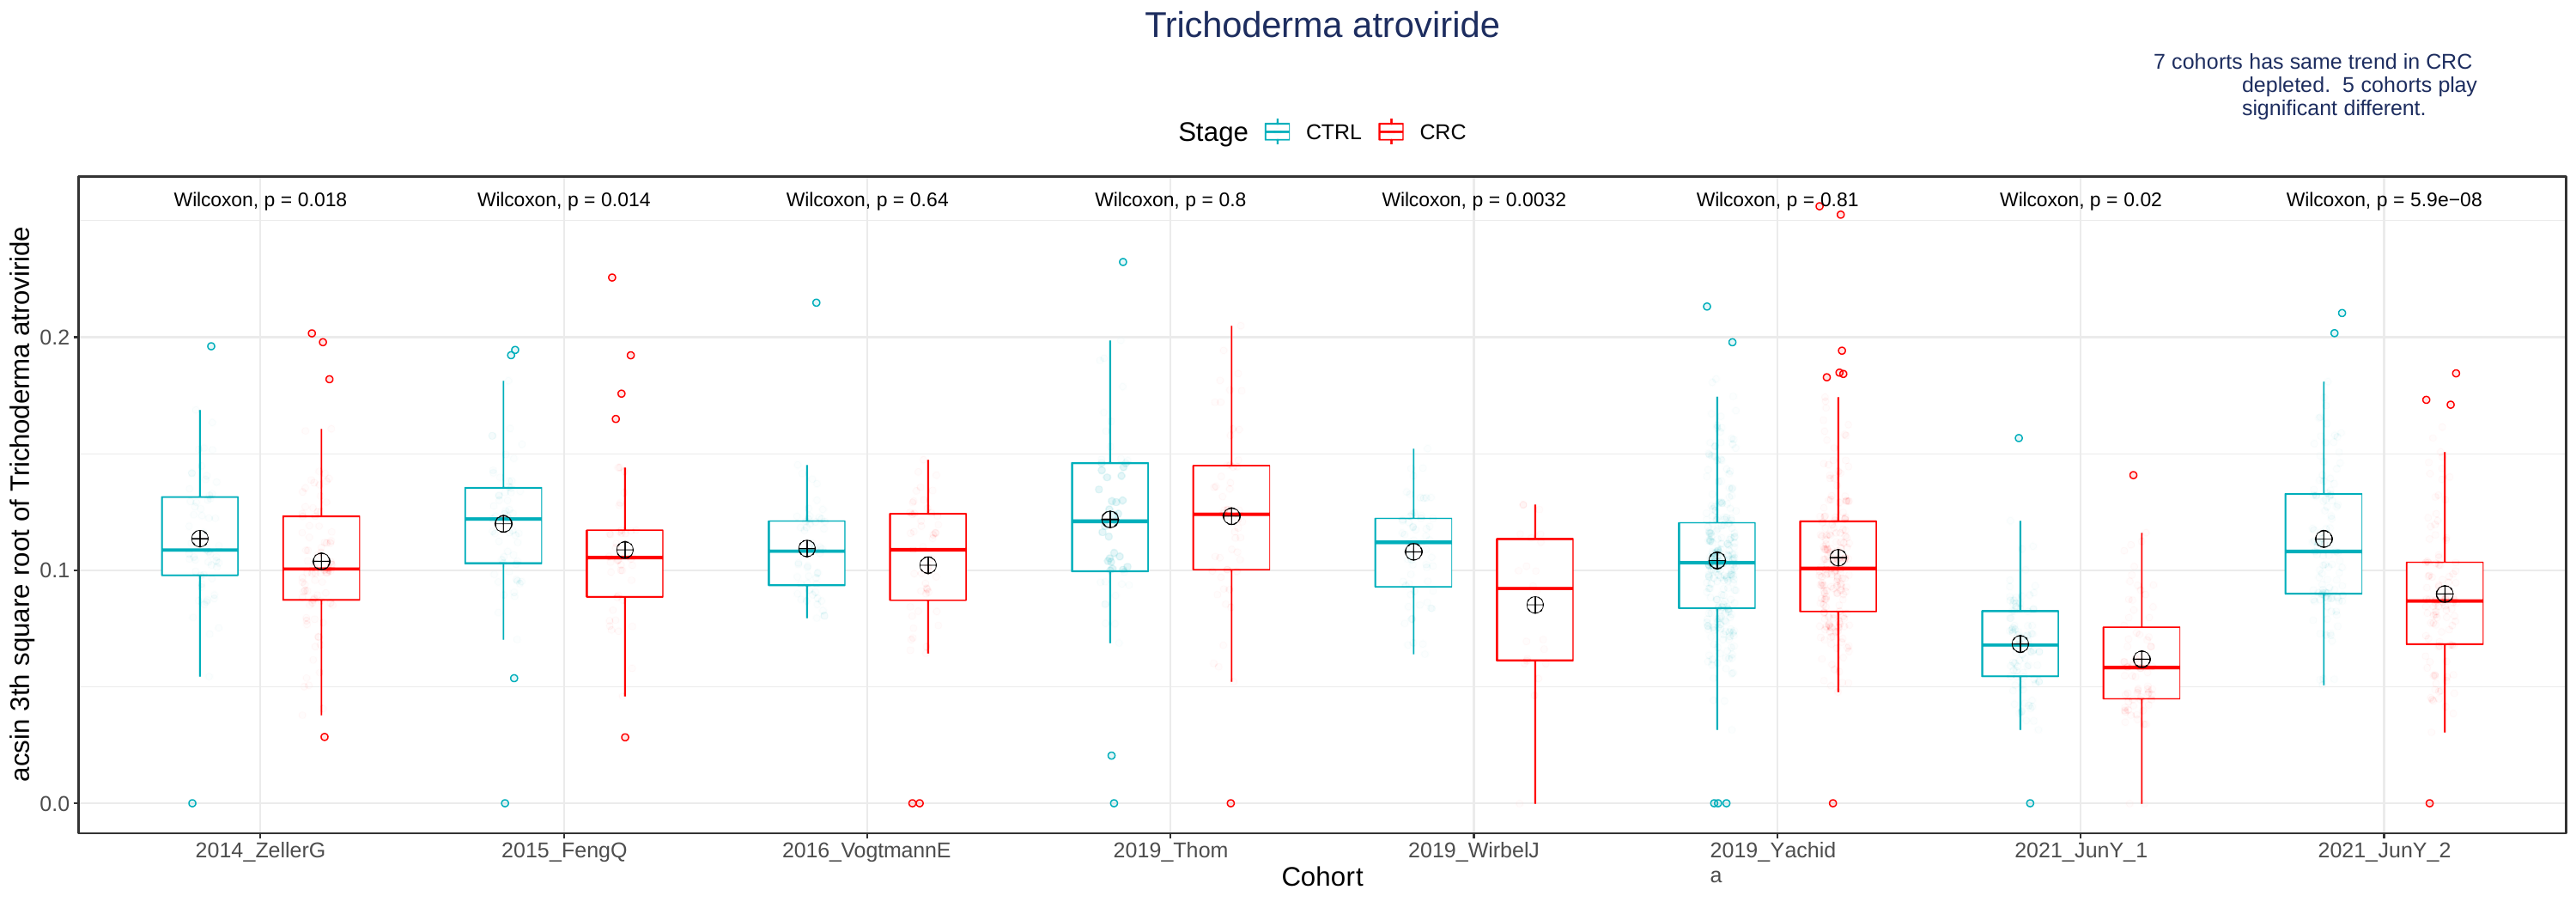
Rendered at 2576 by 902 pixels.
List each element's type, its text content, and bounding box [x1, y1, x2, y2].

slide_number 2014_ZellerG [193, 836, 328, 902]
title Trichoderma atroviride [1143, 0, 1502, 153]
text_box 7 cohorts has same trend in CRC depleted. 5 cohorts play significant different. [2152, 45, 2568, 120]
text_box [78, 176, 2567, 833]
text_box 2021_JunY_2 [2316, 836, 2452, 862]
text_box 0.2 [38, 321, 72, 350]
text_box acsin 3th square root of Trichoderma atroviride [3, 225, 37, 784]
text_box 2019_Thom [1111, 836, 1230, 862]
text_box 2019_WirbelJ [1406, 836, 1542, 862]
footer Cohort [1279, 860, 1365, 902]
text_box 2021_JunY_1 [2013, 836, 2149, 862]
text_box 2016_VogtmannE [780, 836, 955, 862]
text_box 0.0 [38, 789, 72, 816]
text_box 2019_Yachida [1708, 836, 1847, 887]
text_box 2015_FengQ [500, 836, 629, 862]
text_box 0.1 [38, 554, 72, 582]
